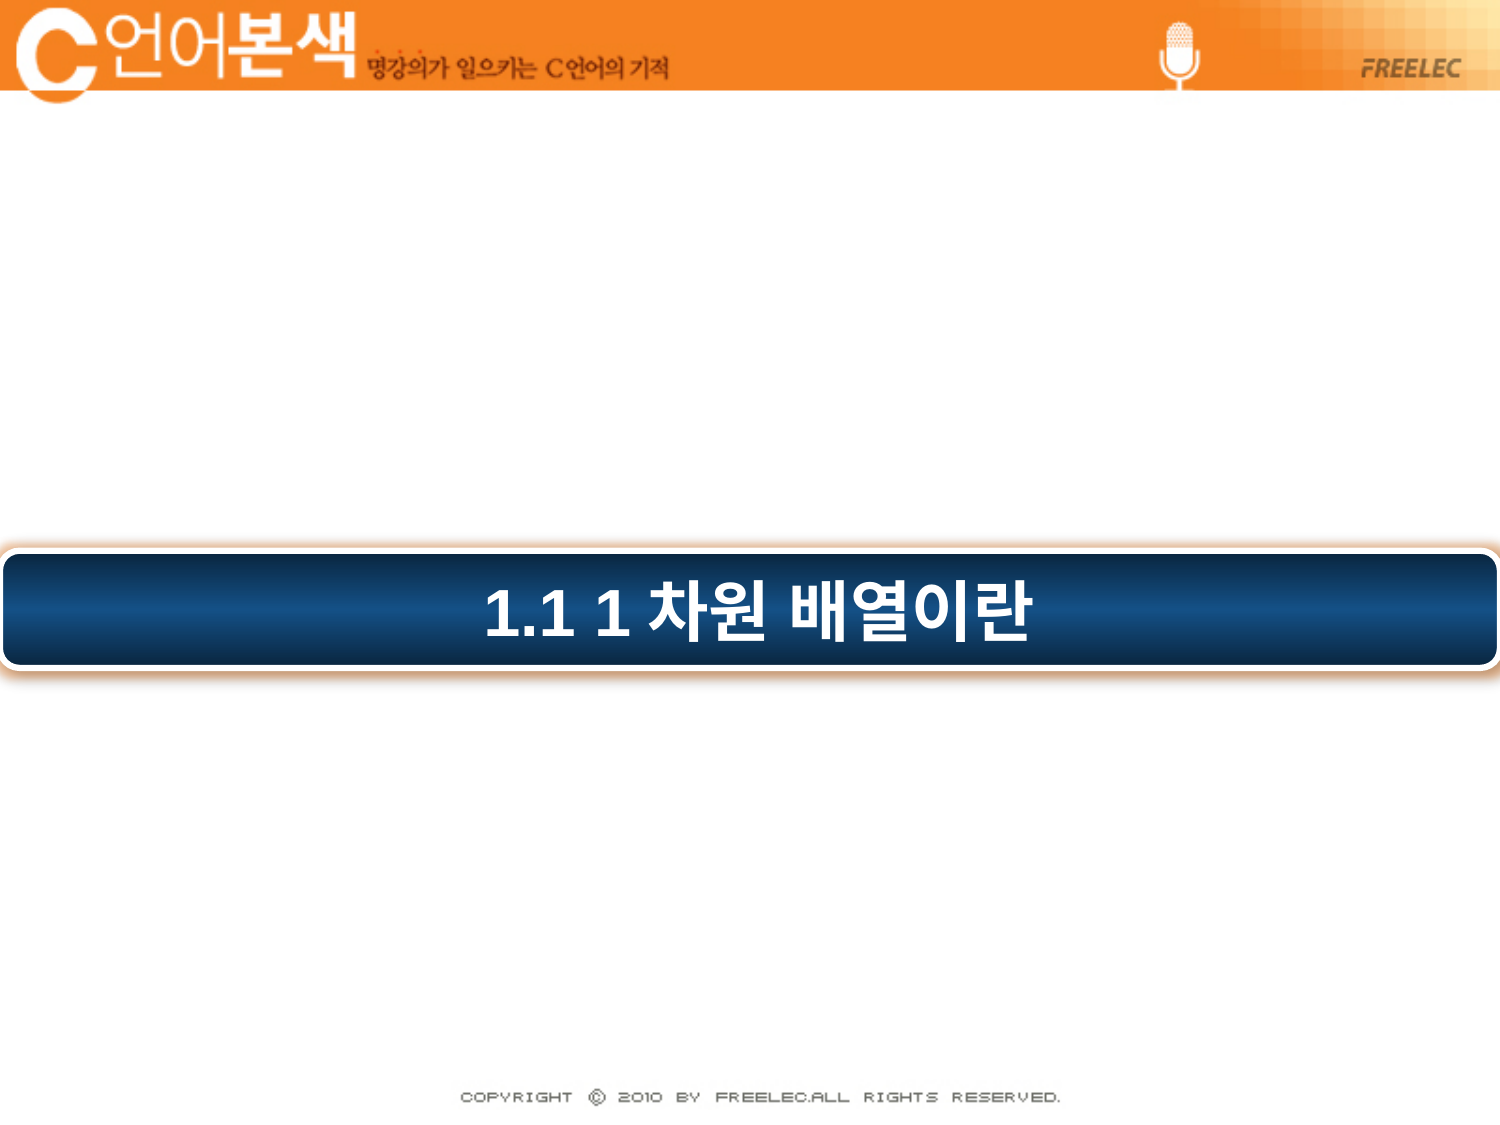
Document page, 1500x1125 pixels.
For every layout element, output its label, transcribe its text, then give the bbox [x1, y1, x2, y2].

text_box 1.1 1차원 배열이란 [0, 550, 1500, 668]
picture [0, 680, 1500, 1125]
picture [0, 0, 1500, 541]
